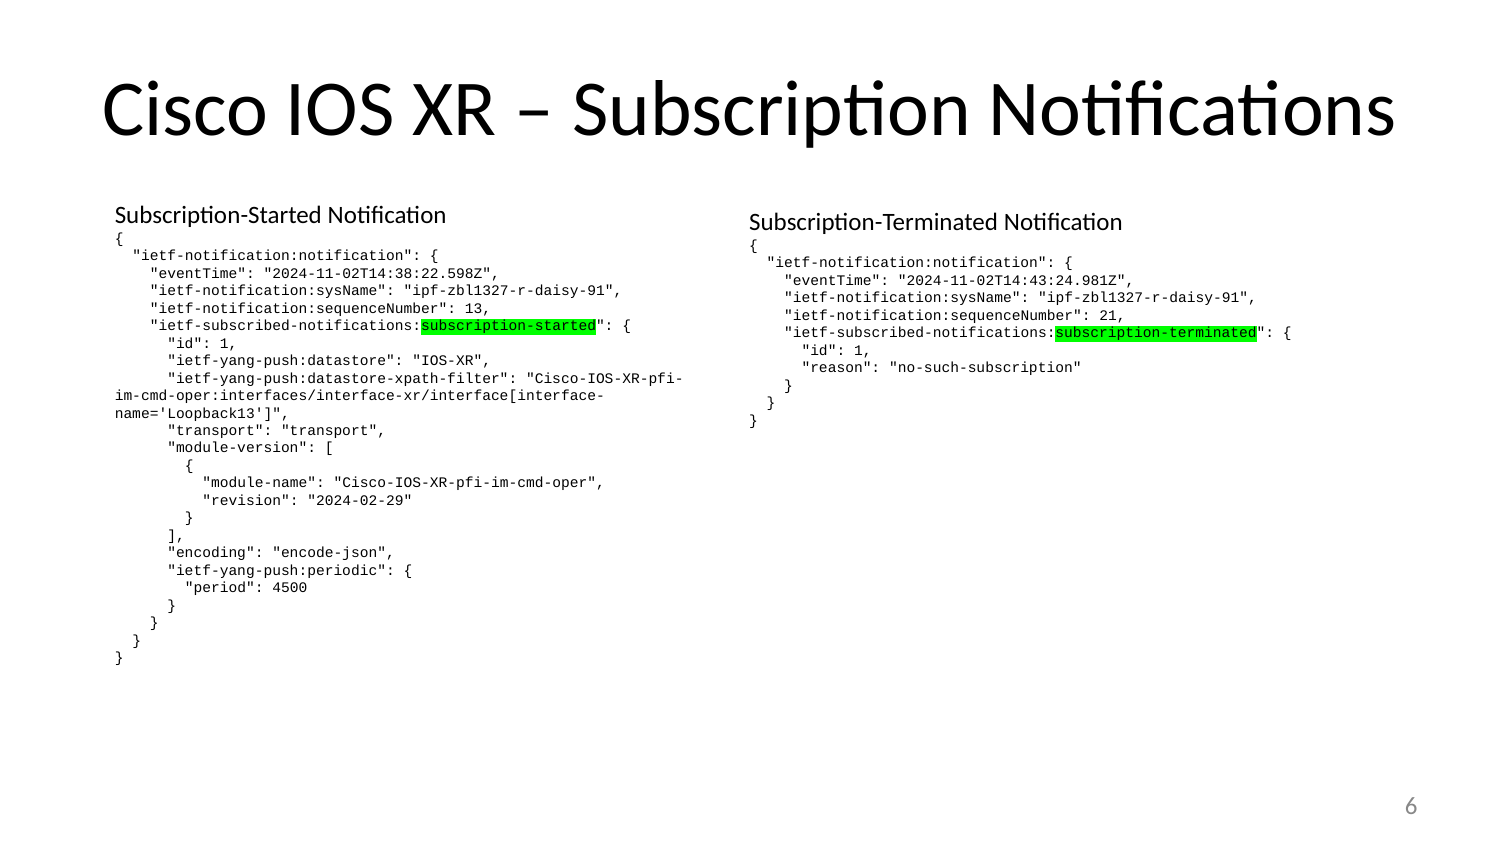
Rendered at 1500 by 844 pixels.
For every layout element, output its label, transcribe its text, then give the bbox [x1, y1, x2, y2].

title Cisco IOS XR – Subscription Notifications [75, 33, 1425, 175]
text_box Subscription-Started Notification { "ietf-notification:notification": { "eventTime": "2024-11-02T14:38:22.598Z", "ietf-notification:sysName": "ipf-zbl1327-r-daisy-91", "ietf-notification:sequenceNumber": 13, "ietf-subscribed-notifications:subscription-started": { "id": 1, "ietf-yang-push:datastore": "IOS-XR", "ietf-yang-push:datastore-xpath-filter": "Cisco-IOS-XR-pfi-im-cmd-oper:interfaces/interface-xr/interface[interface-name='Loopback13']", "transport": "transport", "module-version": [ { "module-name": "Cisco-IOS-XR-pfi-im-cmd-oper", "revision": "2024-02-29" } ], "encoding": "encode-json", "ietf-yang-push:periodic": { "period": 4500 } } } } [99, 191, 707, 674]
slide_number ‹#› [1394, 552, 1425, 844]
text_box Subscription-Terminated Notification { "ietf-notification:notification": { "eventTime": "2024-11-02T14:43:24.981Z", "ietf-notification:sysName": "ipf-zbl1327-r-daisy-91", "ietf-notification:sequenceNumber": 21, "ietf-subscribed-notifications:subscription-terminated": { "id": 1, "reason": "no-such-subscription" } } } [734, 198, 1364, 436]
